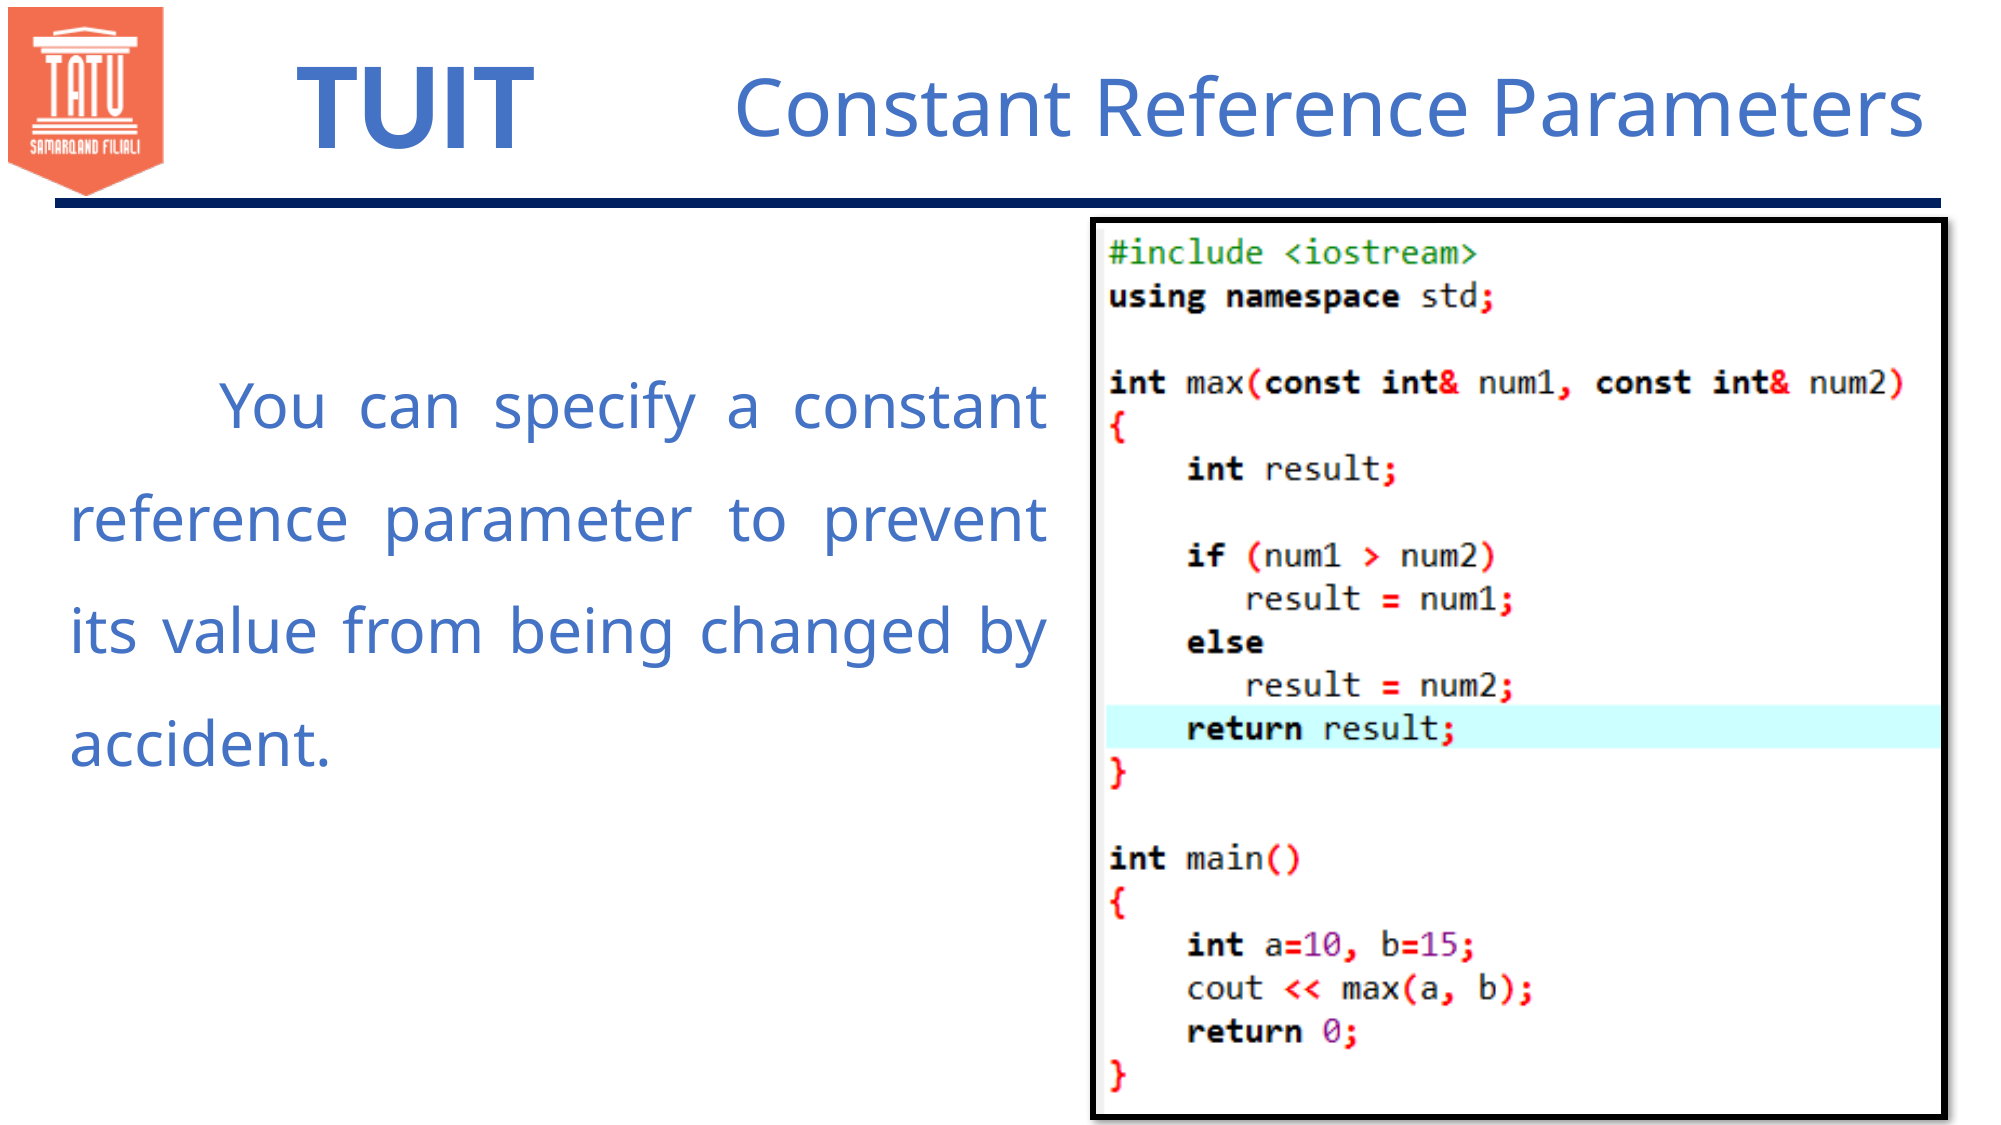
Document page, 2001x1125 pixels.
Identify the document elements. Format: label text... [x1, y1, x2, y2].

picture [1095, 223, 1942, 1114]
text_box Constant Reference Parameters [716, 48, 1942, 162]
text_box TUIT [281, 39, 571, 162]
picture [8, 7, 164, 196]
text_box You can specify a constant reference parameter to prevent its value from being changed by accident. [54, 321, 1064, 669]
